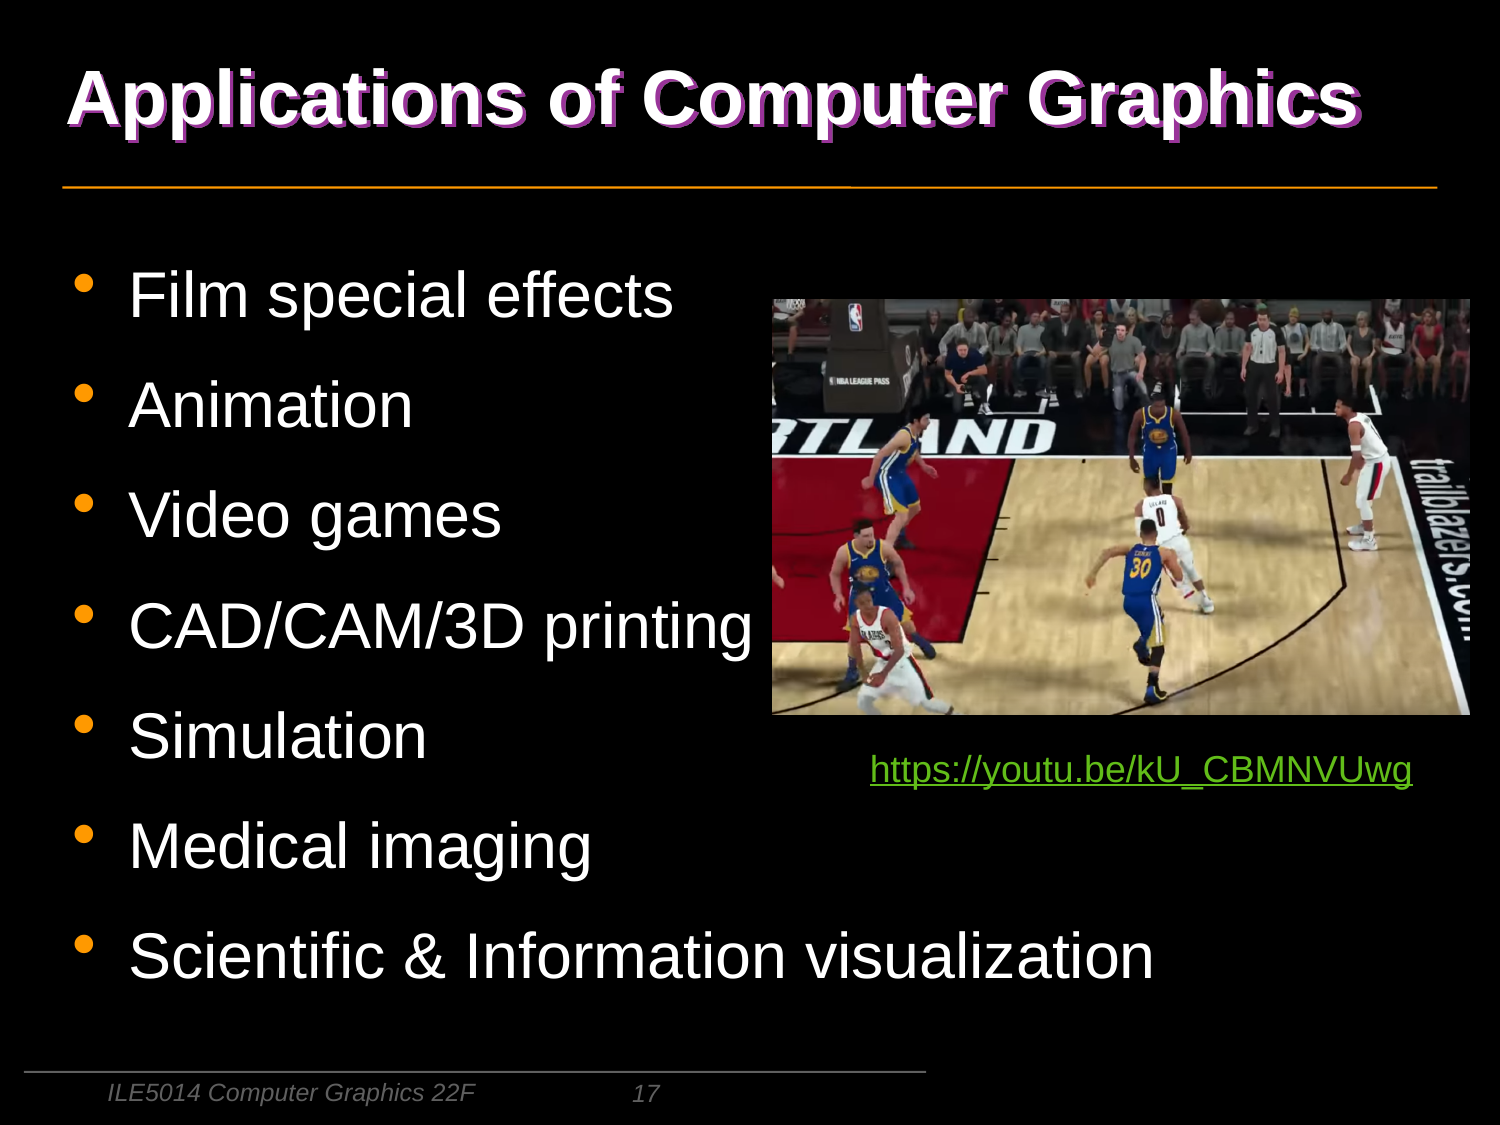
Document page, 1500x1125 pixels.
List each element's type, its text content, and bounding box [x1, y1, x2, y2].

slide_number 17 [324, 1074, 675, 1116]
text_box https://youtu.be/kU_CBMNVUwg [855, 737, 1428, 843]
picture [772, 299, 1470, 716]
list Film special effects Animation Video games CAD/CAM/3D printing Simulation Medical imaging Scientific & Information visualization [57, 237, 1438, 1063]
title Applications of Computer Graphics [50, 0, 1425, 188]
footer ILE5014 Computer Graphics 22F [92, 1069, 813, 1125]
